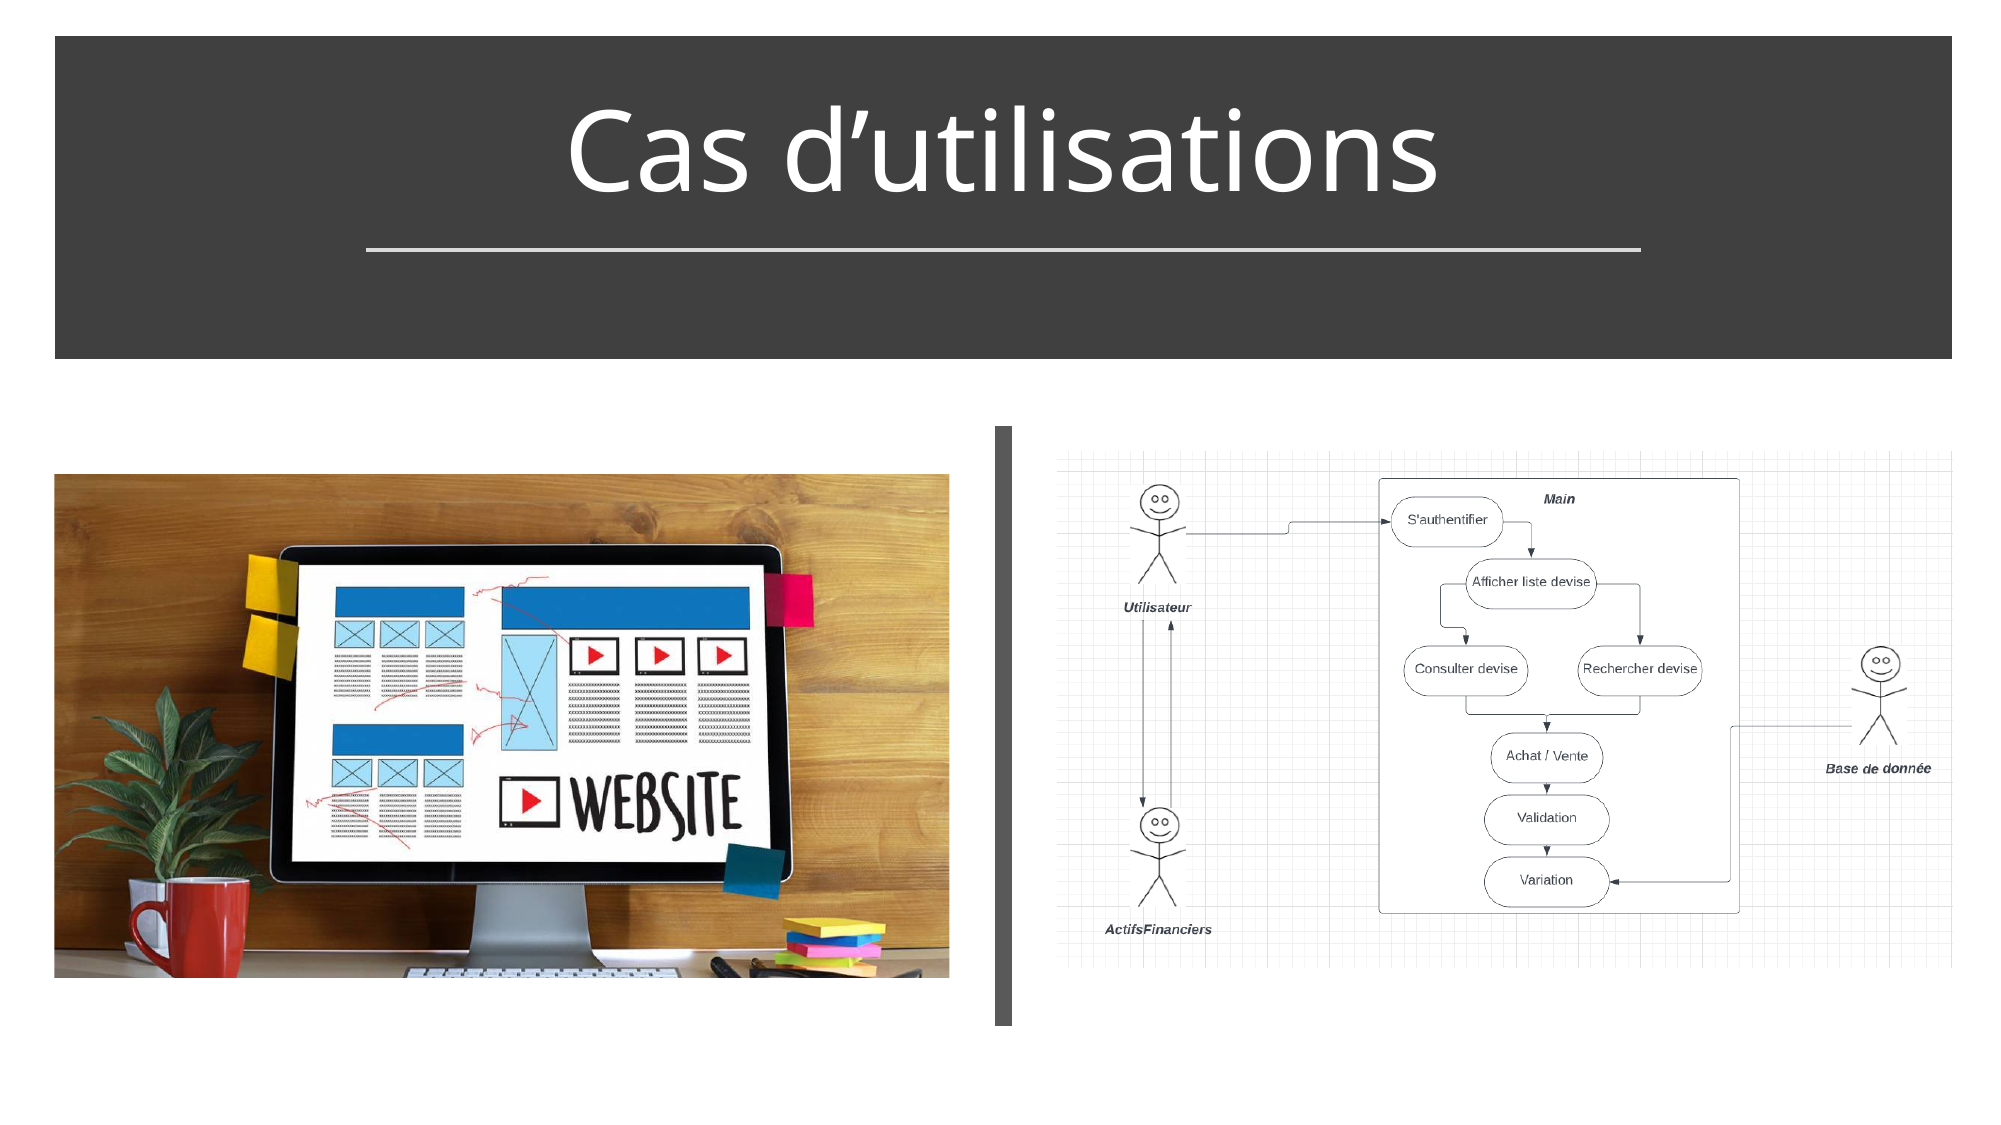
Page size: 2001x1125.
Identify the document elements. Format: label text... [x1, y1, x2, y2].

picture [1057, 451, 1953, 1001]
picture [54, 474, 950, 978]
title Cas d’utilisations [89, 71, 1917, 224]
text_box [64, 45, 1942, 350]
